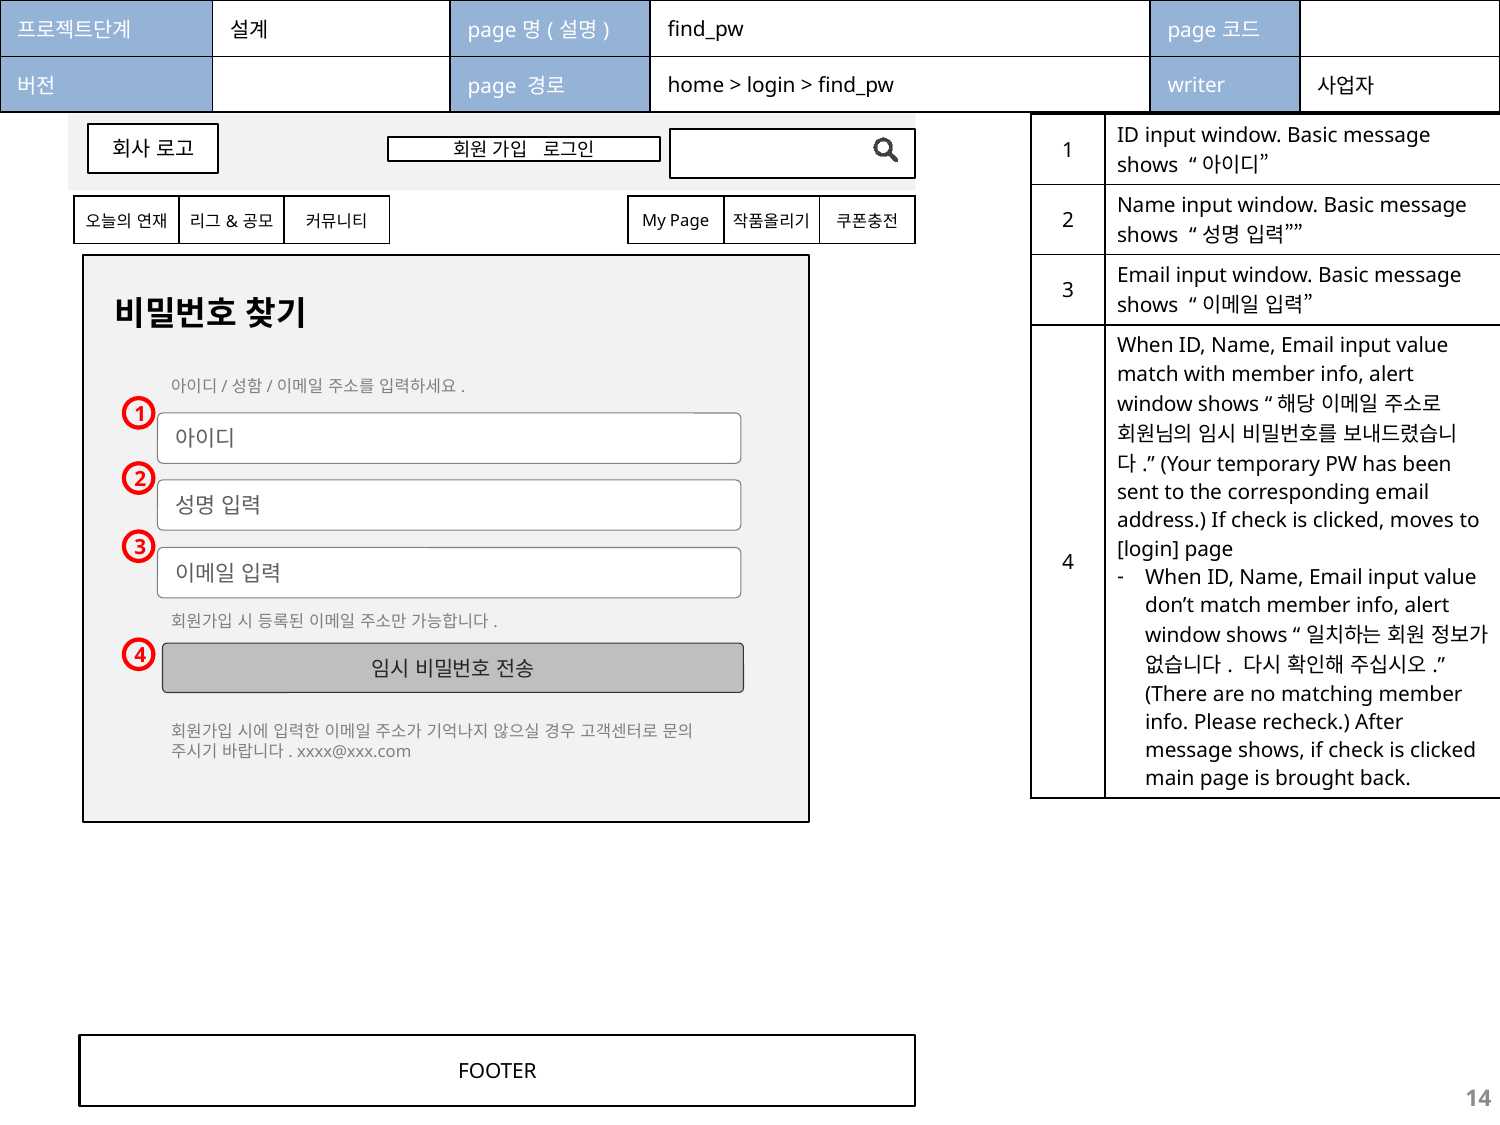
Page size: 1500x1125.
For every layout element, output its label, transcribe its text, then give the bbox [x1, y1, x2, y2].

table_cell 사업자 [1301, 57, 1499, 111]
table_header 리그&공모 [180, 197, 283, 243]
table_cell When ID, Name, Email input value match with member info, alert window shows “해당 이메일 주소로 회원님의 임시 비밀번호를 보내드렸습니다.” (Your temporary PW has been sent to the corresponding email address.) If check is clicked, moves to [login] page When ID, Name, Email input value don’t match member info, alert window shows “일치하는 회원 정보가 없습니다. 다시 확인해 주십시오.” (There are no matching member info. Please recheck.) After message shows, if check is clicked main page is brought back. [1106, 326, 1500, 797]
table_cell 버전 [1, 57, 212, 111]
text_box 임시 비밀번호 전송 [160, 641, 746, 695]
table_cell 3 [1032, 255, 1104, 324]
table_header ID input window. Basic message shows “아이디” [1106, 115, 1500, 184]
table_header page명(설명) [451, 1, 649, 56]
text_box FOOTER [77, 1033, 917, 1108]
text_box 3 [121, 529, 156, 564]
text_box 회원 가입 로그인 [386, 135, 662, 163]
text_box 아이디/성함/이메일 주소를 입력하세요. [154, 361, 657, 411]
text_box 아이디 [155, 410, 744, 466]
text_box 회사 로고 [86, 122, 220, 175]
text_box [668, 127, 917, 180]
table_header 1 [1032, 115, 1104, 184]
text_box 1 [121, 396, 156, 430]
text_box 회원가입 시에 입력한 이메일 주소가 기억나지 않으실 경우 고객센터로 문의 주시기 바랍니다. xxxx@xxx.com [154, 716, 746, 765]
slide_number 14 [1156, 1069, 1500, 1125]
table_header 오늘의 연재 [75, 197, 178, 243]
table_cell page 경로 [451, 57, 649, 111]
table_header 설계 [213, 1, 449, 56]
table_header find_pw [651, 1, 1149, 56]
text_box [66, 111, 917, 192]
text_box 성명 입력 [155, 477, 744, 533]
text_box 4 [121, 637, 156, 672]
picture [873, 137, 898, 163]
table_header My Page [629, 197, 723, 243]
table_header 작품올리기 [725, 197, 819, 243]
table_cell Name input window. Basic message shows “성명 입력”” [1106, 185, 1500, 254]
table_cell Email input window. Basic message shows “이메일 입력” [1106, 255, 1500, 324]
table_cell home > login > find_pw [651, 57, 1149, 111]
text_box 2 [121, 461, 156, 495]
table_header [1301, 1, 1499, 56]
table_header 쿠폰충전 [820, 197, 914, 243]
table_cell 2 [1032, 185, 1104, 254]
table_cell 4 [1032, 326, 1104, 797]
text_box [81, 253, 811, 824]
table_header 프로젝트단계 [1, 1, 212, 56]
text_box 회원가입 시 등록된 이메일 주소만 가능합니다. [154, 596, 657, 645]
table_cell writer [1151, 57, 1299, 111]
table_cell [213, 57, 449, 111]
table_header 커뮤니티 [285, 197, 389, 243]
text_box 비밀번호 찾기 [101, 282, 327, 342]
table_header page코드 [1151, 1, 1299, 56]
text_box 이메일 입력 [155, 545, 744, 600]
